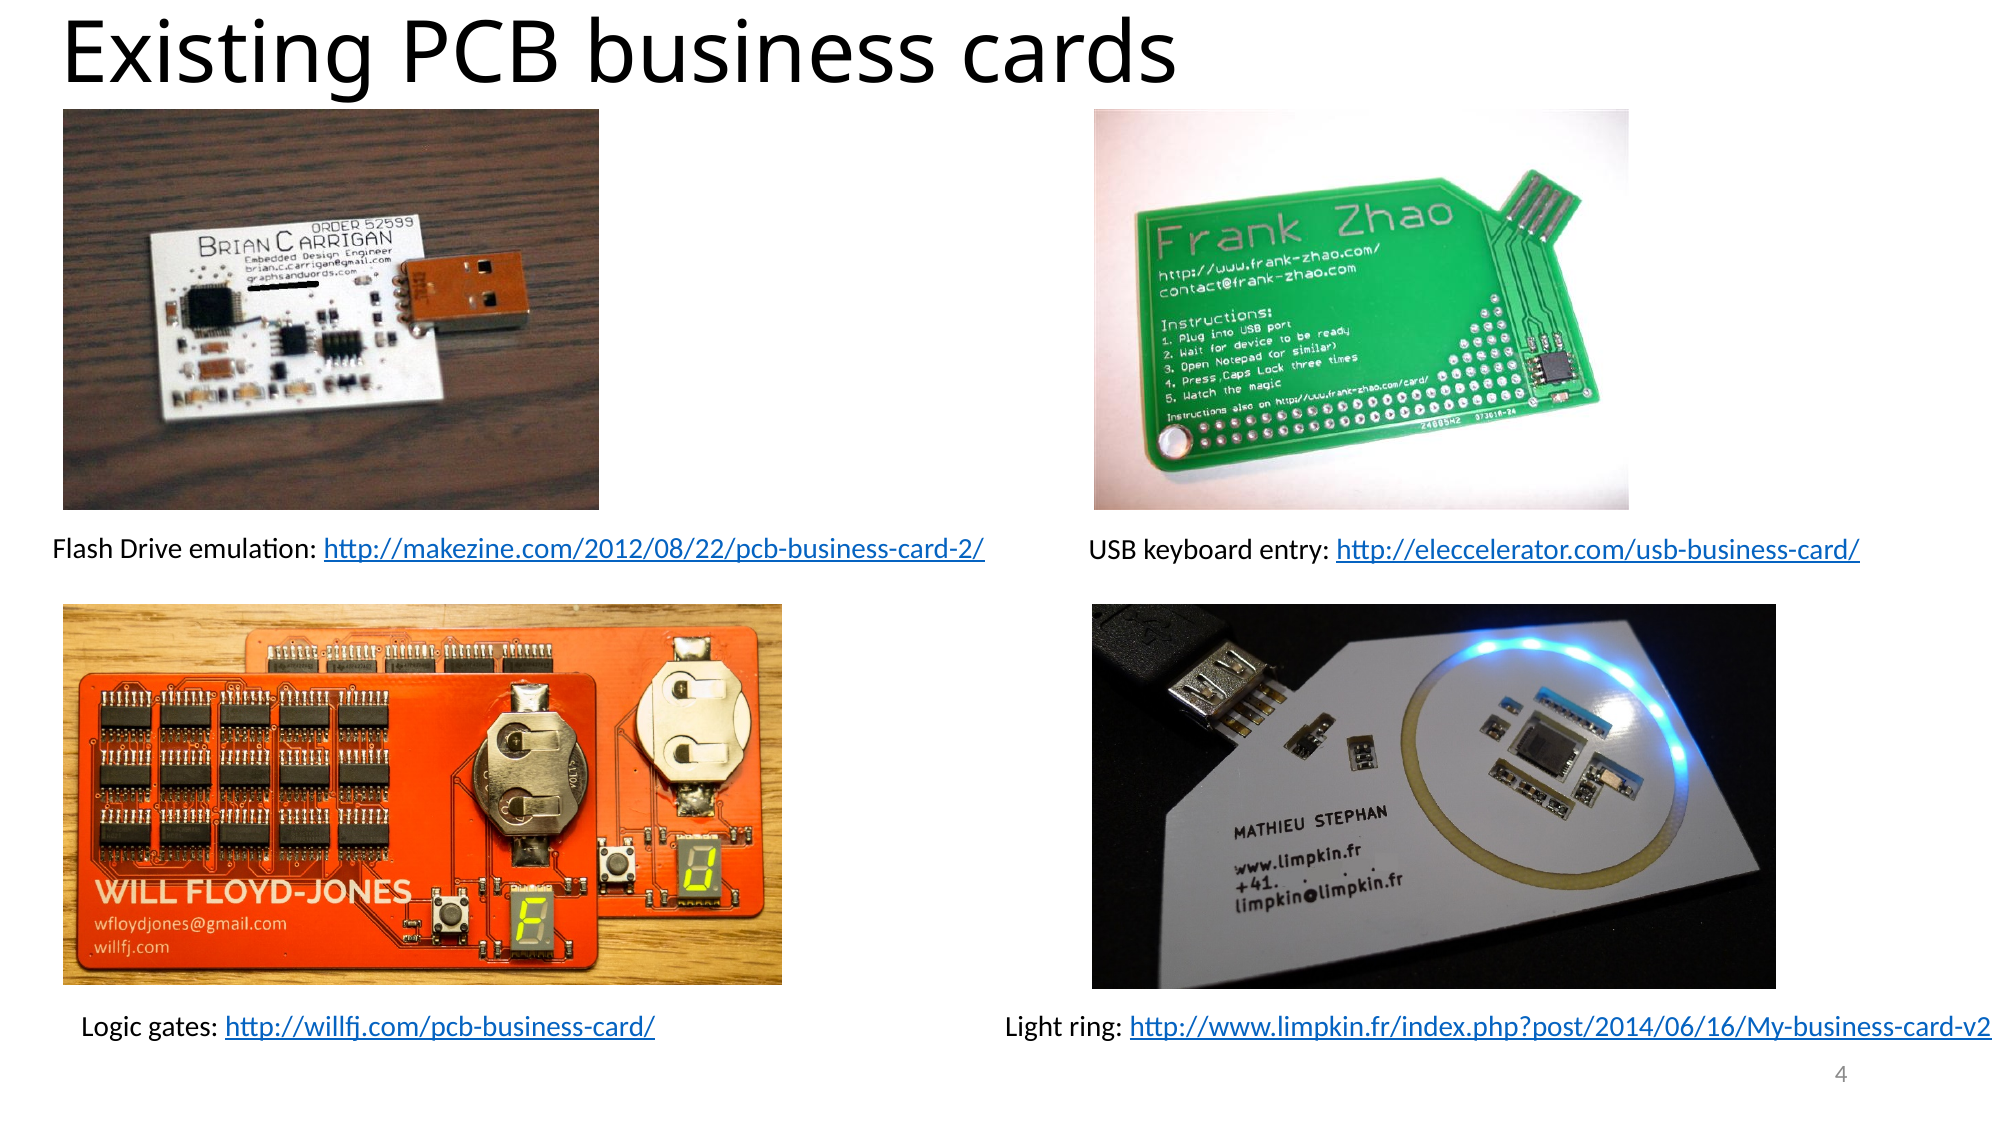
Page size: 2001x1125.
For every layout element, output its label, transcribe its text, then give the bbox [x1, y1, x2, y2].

picture [1092, 604, 1776, 989]
slide_number 4 [1412, 1042, 1863, 1103]
picture [1094, 109, 1629, 510]
title Existing PCB business cards [45, 0, 1340, 110]
text_box USB keyboard entry: http://eleccelerator.com/usb-business-card/ [1073, 522, 1876, 573]
picture [63, 604, 782, 985]
text_box Light ring: http://www.limpkin.fr/index.php?post/2014/06/16/My-business-card-v2 [990, 999, 2000, 1050]
text_box Logic gates: http://willfj.com/pcb-business-card/ [66, 999, 671, 1050]
text_box Flash Drive emulation: http://makezine.com/2012/08/22/pcb-business-card-2/ [37, 521, 1000, 572]
picture [63, 109, 599, 510]
